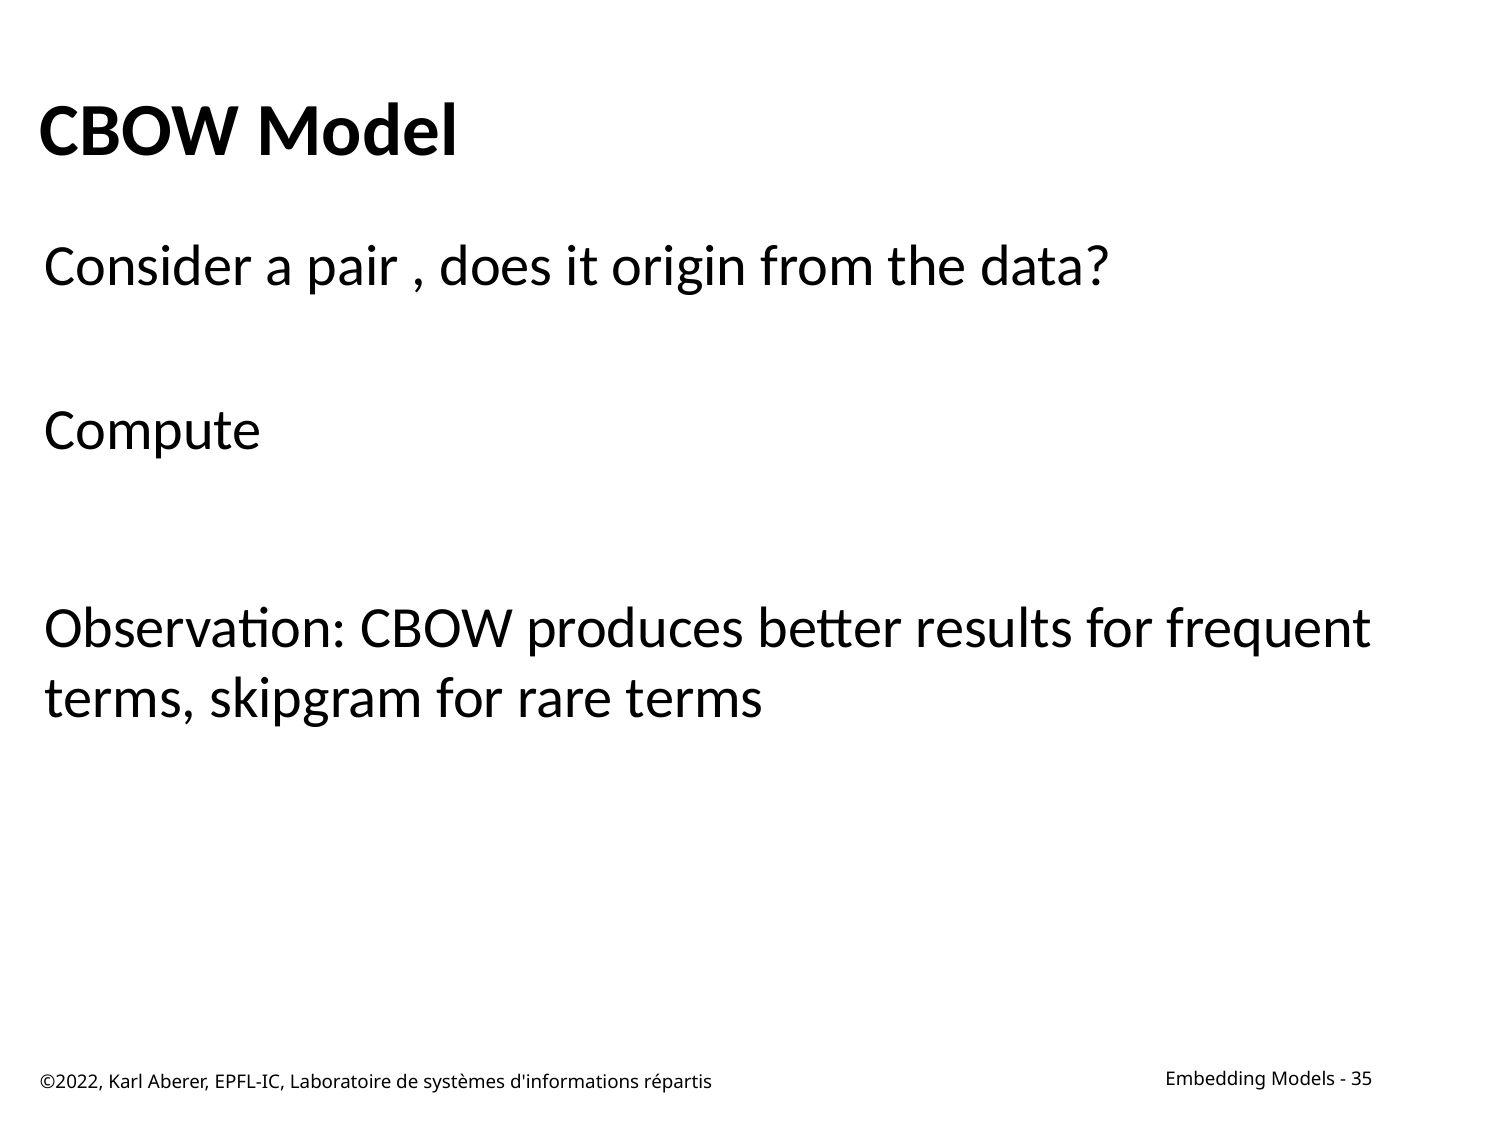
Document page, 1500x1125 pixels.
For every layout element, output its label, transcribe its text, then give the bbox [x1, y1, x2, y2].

title CBOW Model [24, 49, 1388, 201]
footer ©2022, Karl Aberer, EPFL-IC, Laboratoire de systèmes d'informations répartis [24, 1062, 988, 1101]
